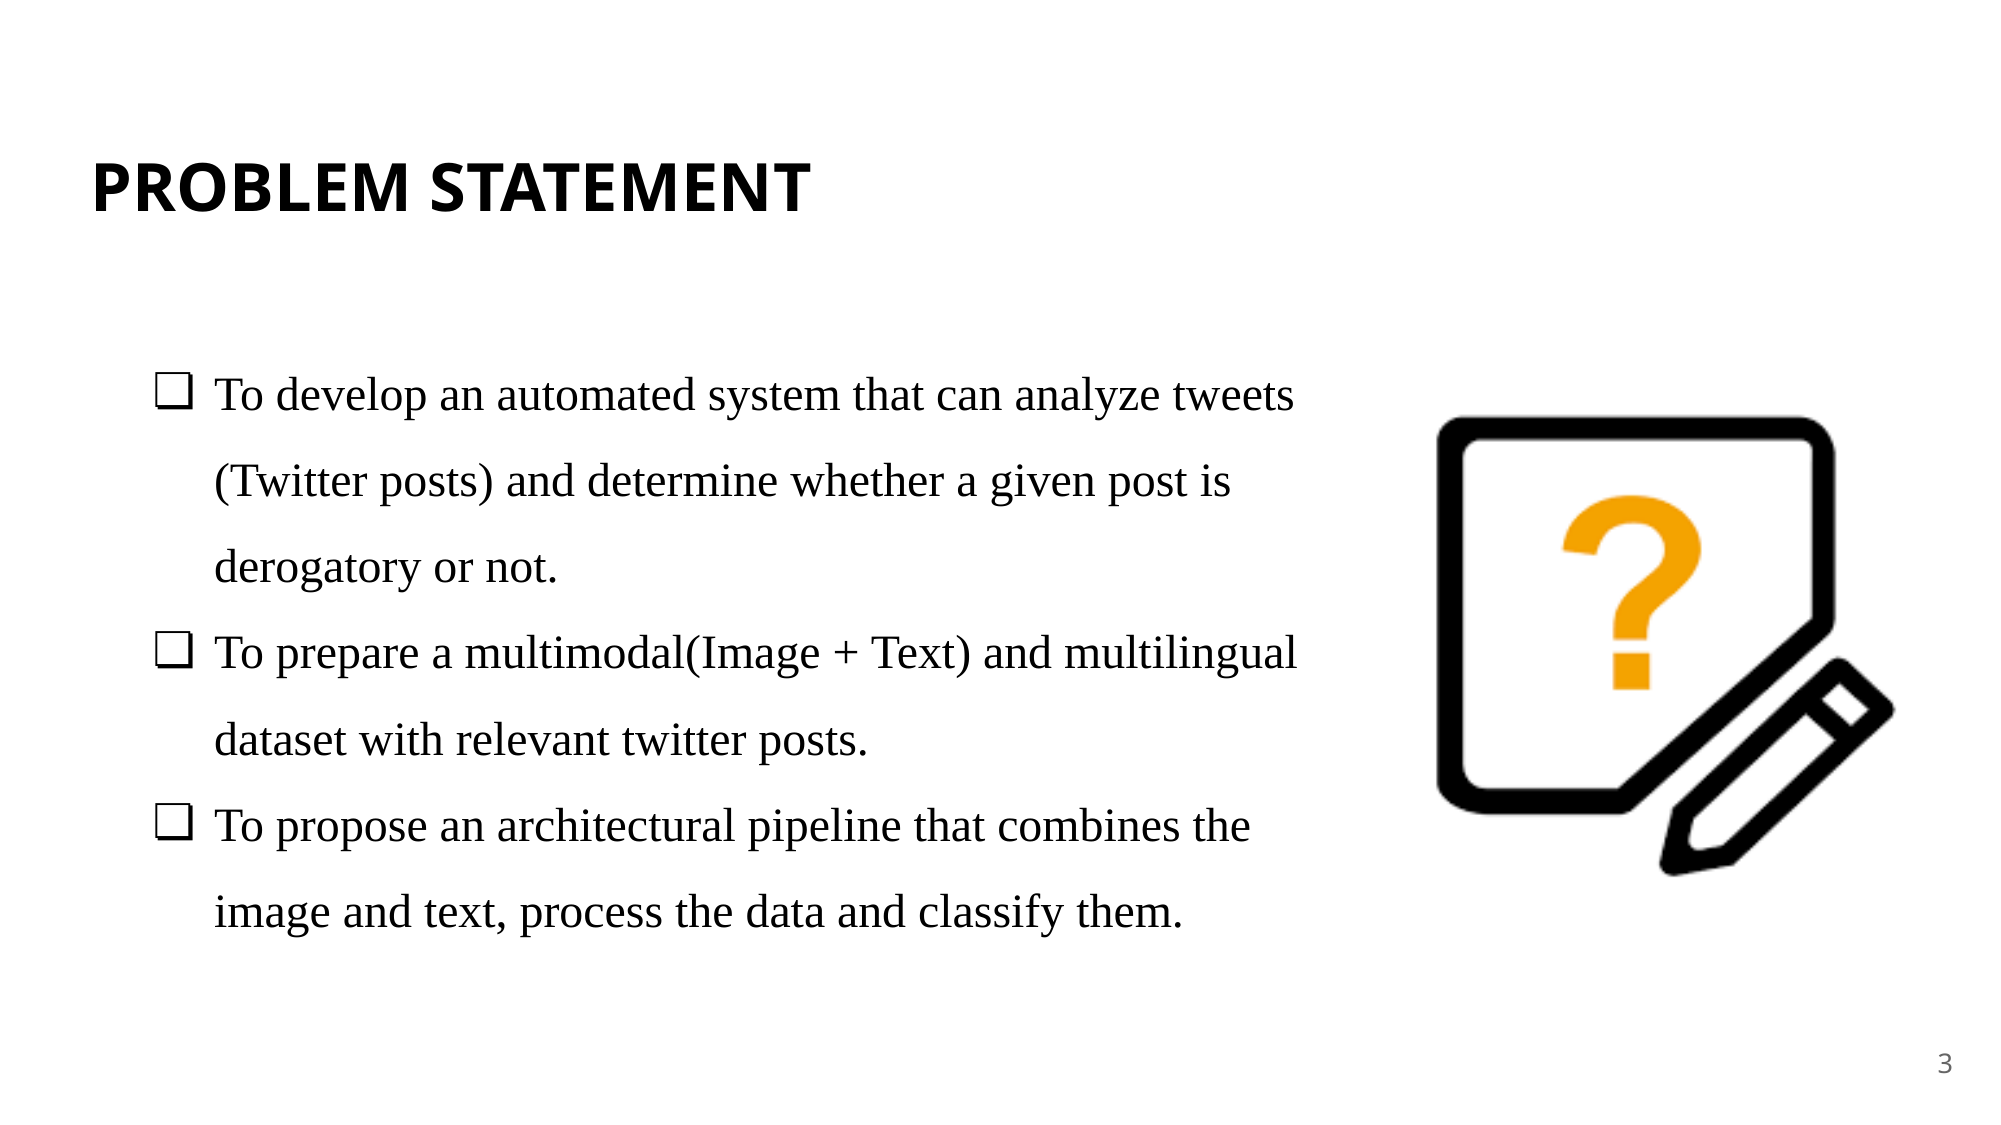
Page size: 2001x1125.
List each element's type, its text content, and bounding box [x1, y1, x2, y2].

picture [1365, 333, 1948, 916]
text_box To develop an automated system that can analyze tweets (Twitter posts) and determine whether a given post is derogatory or not. To prepare a multimodal(Image + Text) and multilingual dataset with relevant twitter posts. To propose an architectural pipeline that combines the image and text, process the data and classify them. [124, 318, 1339, 952]
text_box PROBLEM STATEMENT [75, 129, 1182, 240]
slide_number ‹#› [1853, 1019, 1974, 1106]
